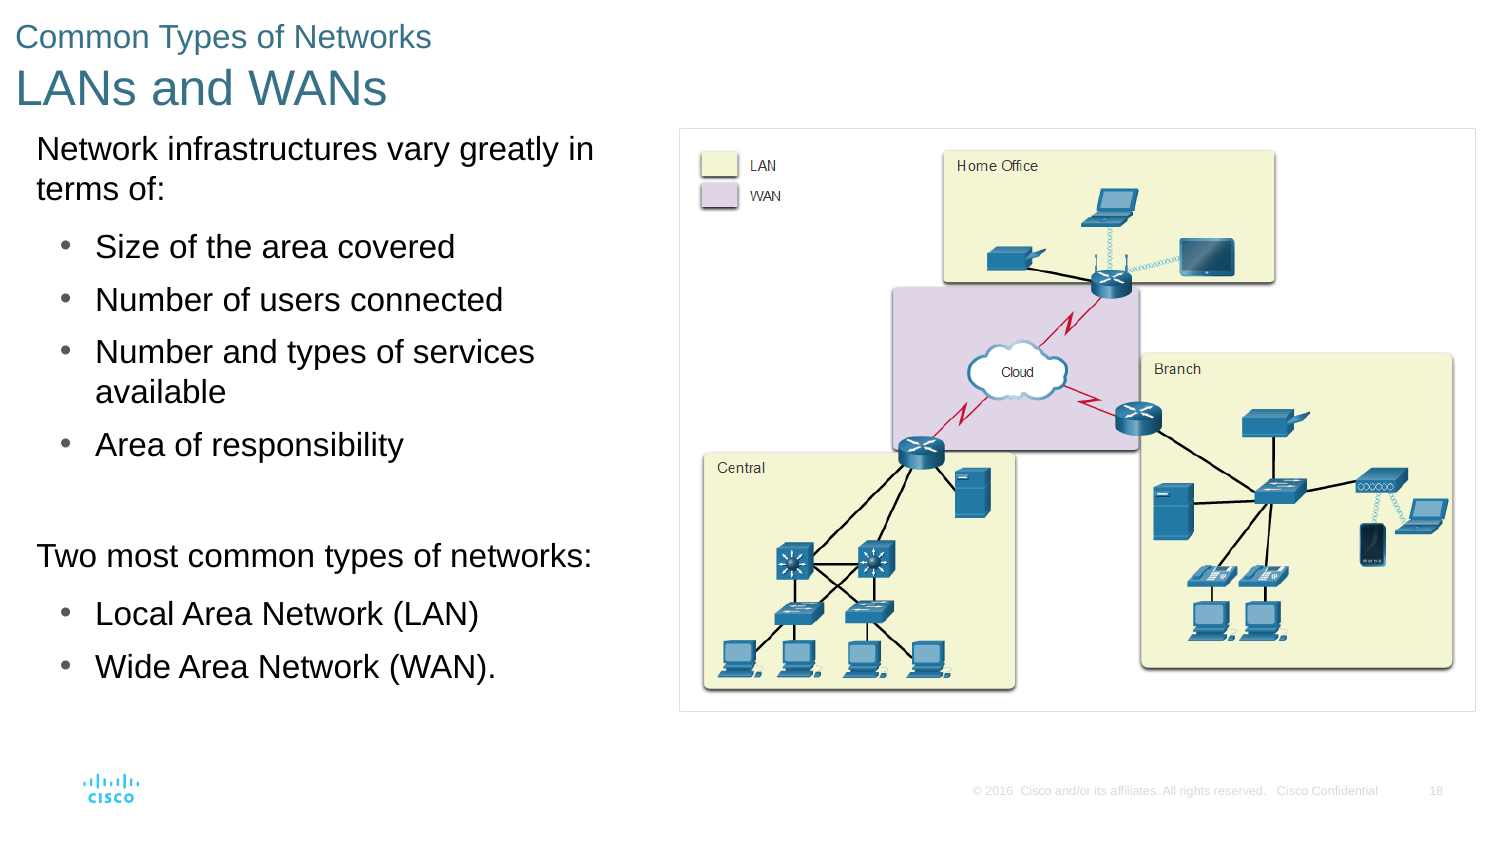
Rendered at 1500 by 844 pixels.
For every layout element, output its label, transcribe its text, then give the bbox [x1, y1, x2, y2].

picture [676, 122, 1479, 715]
title Common Types of Networks LANs and WANs [0, 6, 1500, 124]
list Network infrastructures vary greatly in terms of: Size of the area covered Number of users connected Number and types of services available Area of responsibility Two most common types of networks: Local Area Network (LAN) Wide Area Network (WAN). [21, 119, 677, 727]
